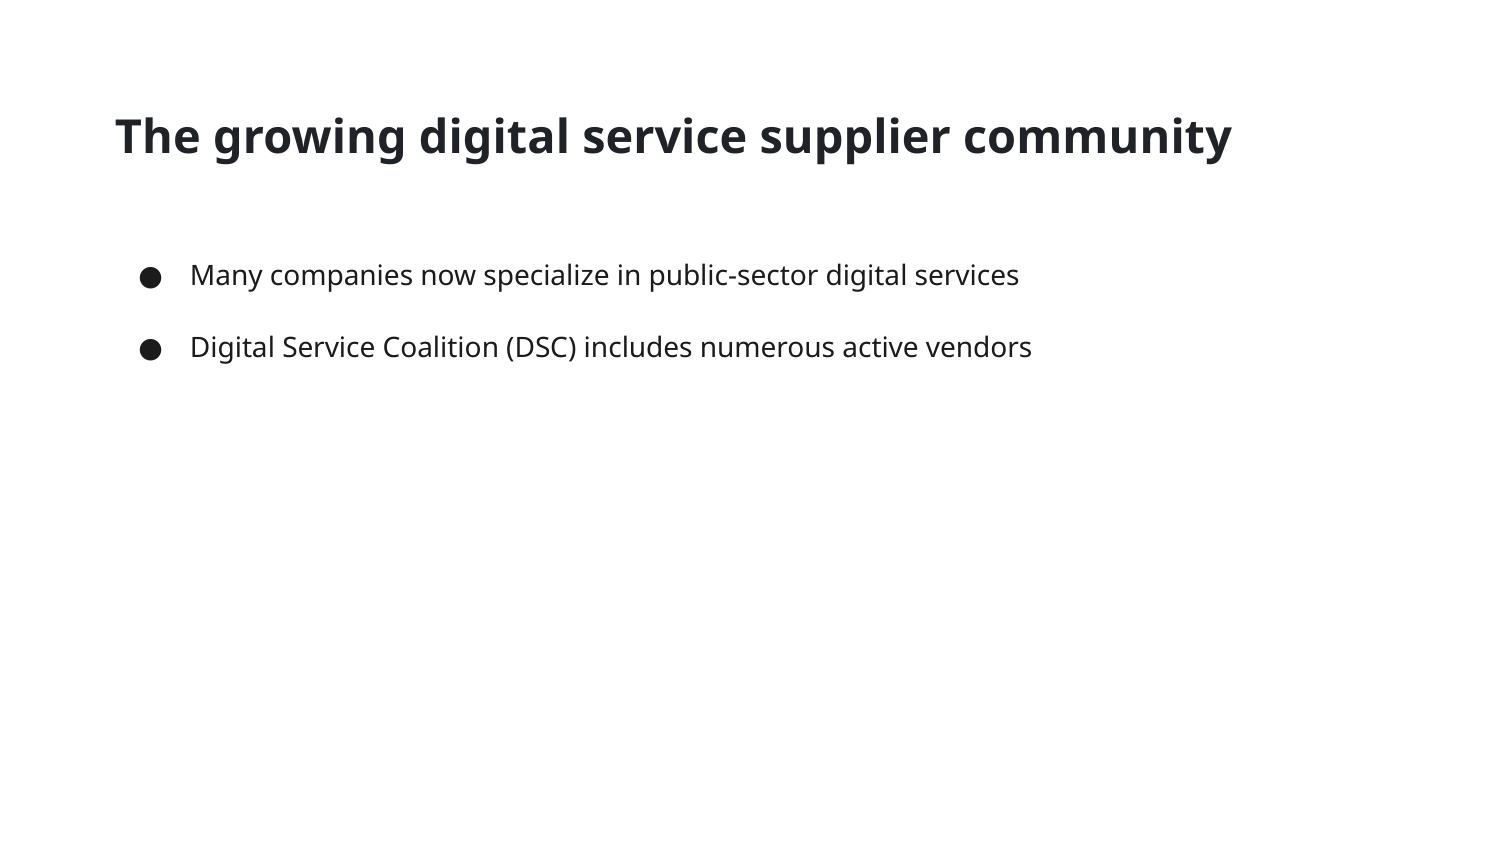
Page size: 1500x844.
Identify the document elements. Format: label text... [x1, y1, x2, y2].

text_box The growing digital service supplier community [99, 99, 1295, 157]
text_box [99, 157, 655, 213]
text_box Many companies now specialize in public-sector digital services Digital Service Coalition (DSC) includes numerous active vendors [99, 230, 1353, 450]
